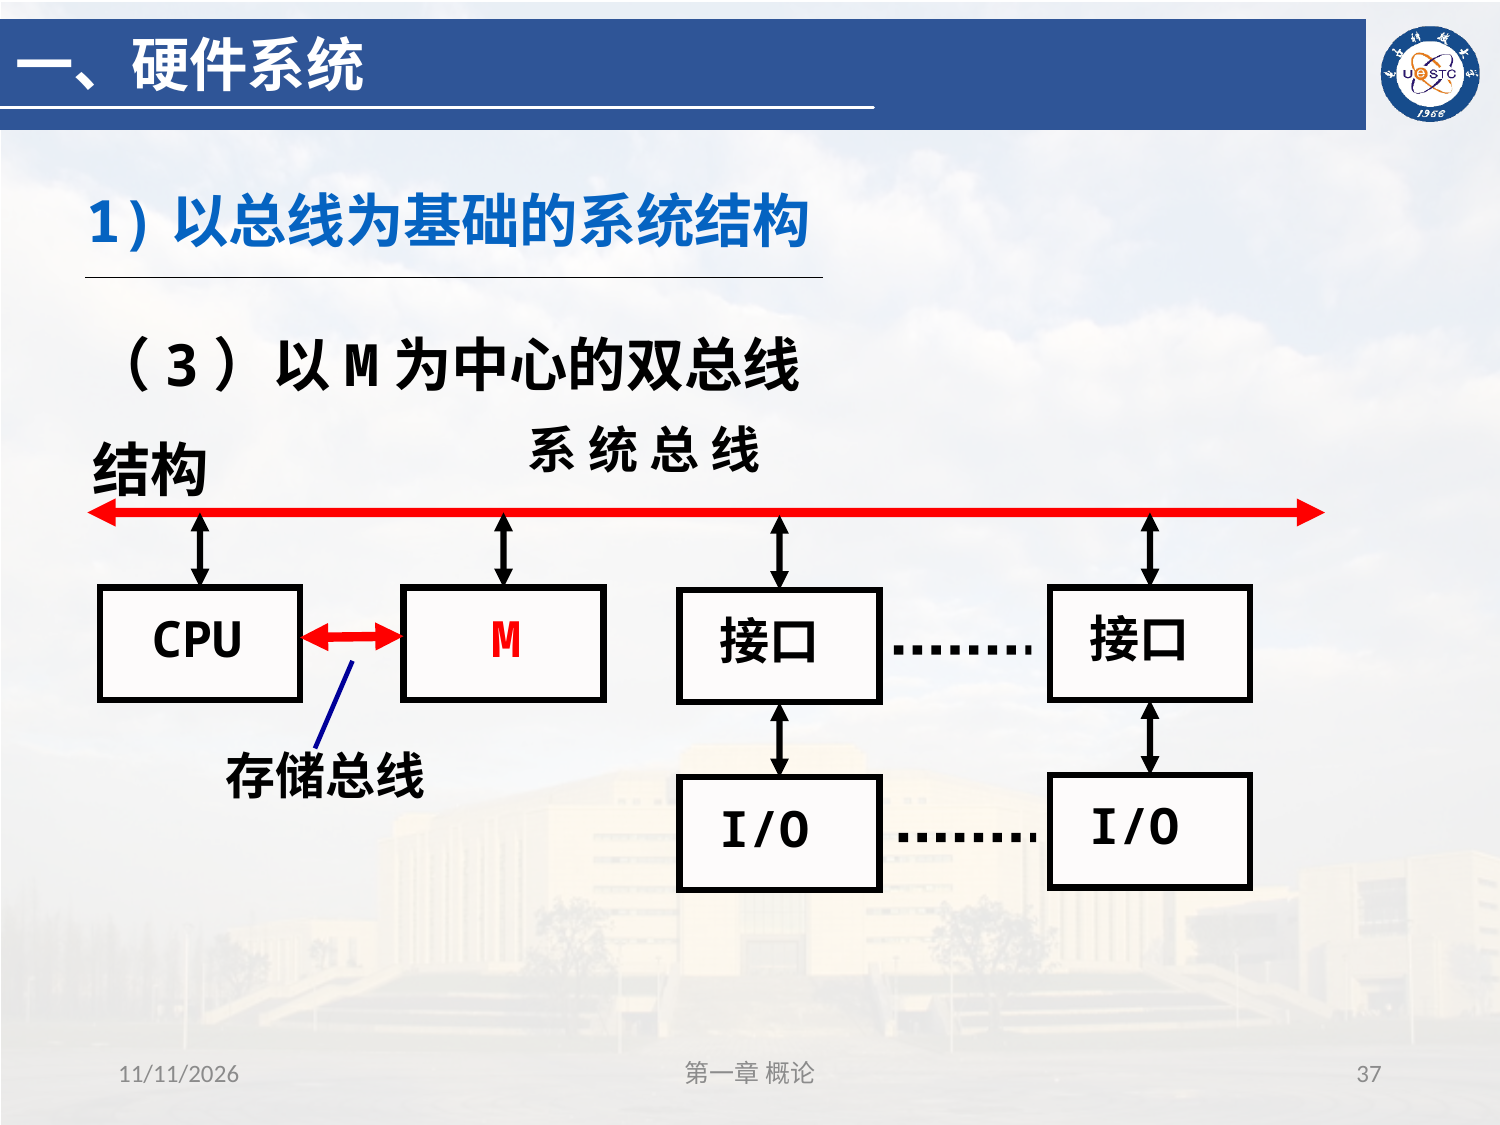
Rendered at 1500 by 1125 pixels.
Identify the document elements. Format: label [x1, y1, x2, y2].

picture [0, 0, 1500, 1125]
text_box [87, 410, 1325, 890]
